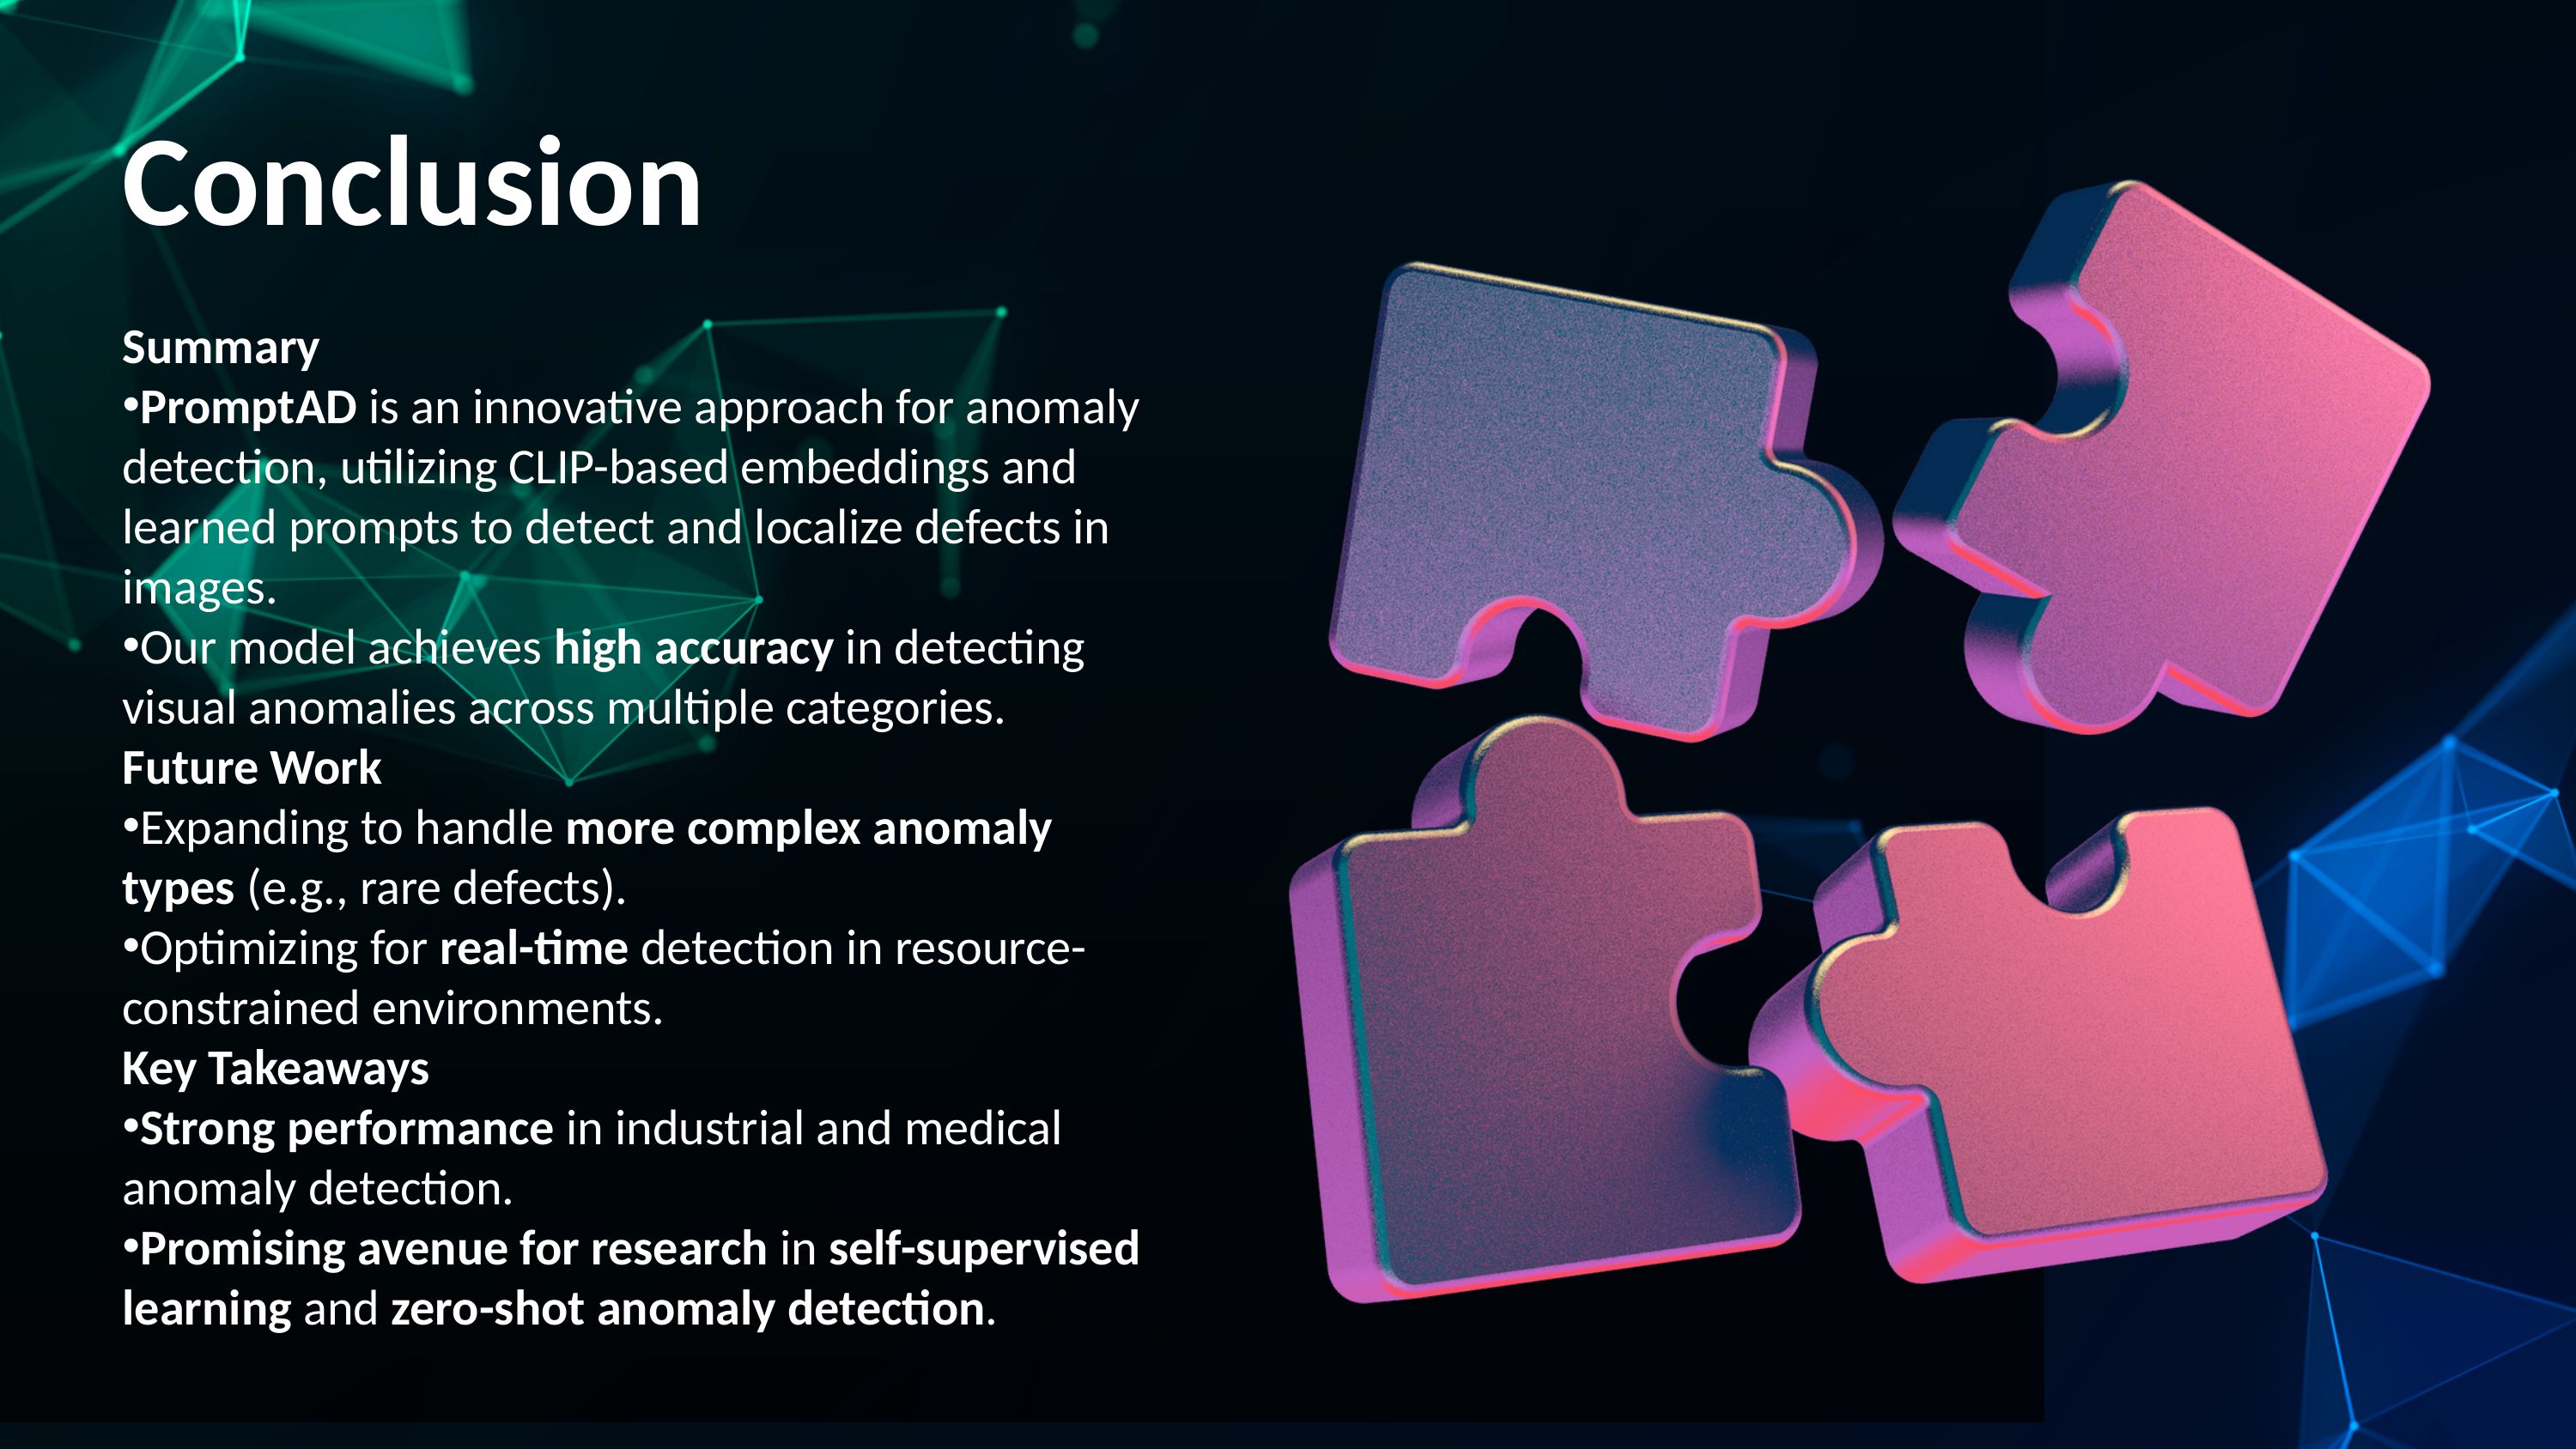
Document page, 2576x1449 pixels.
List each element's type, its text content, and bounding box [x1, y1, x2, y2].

text_box [0, 0, 2044, 1422]
text_box [0, 0, 2576, 1449]
text_box Conclusion [122, 107, 988, 252]
text_box [1288, 179, 2432, 1304]
text_box Summary PromptAD is an innovative approach for anomaly detection, utilizing CLIP-based embeddings and learned prompts to detect and localize defects in images. Our model achieves high accuracy in detecting visual anomalies across multiple categories. Future Work Expanding to handle more complex anomaly types (e.g., rare defects). Optimizing for real-time detection in resource-constrained environments. Key Takeaways Strong performance in industrial and medical anomaly detection. Promising avenue for research in self-supervised learning and zero-shot anomaly detection. [122, 313, 1166, 1336]
